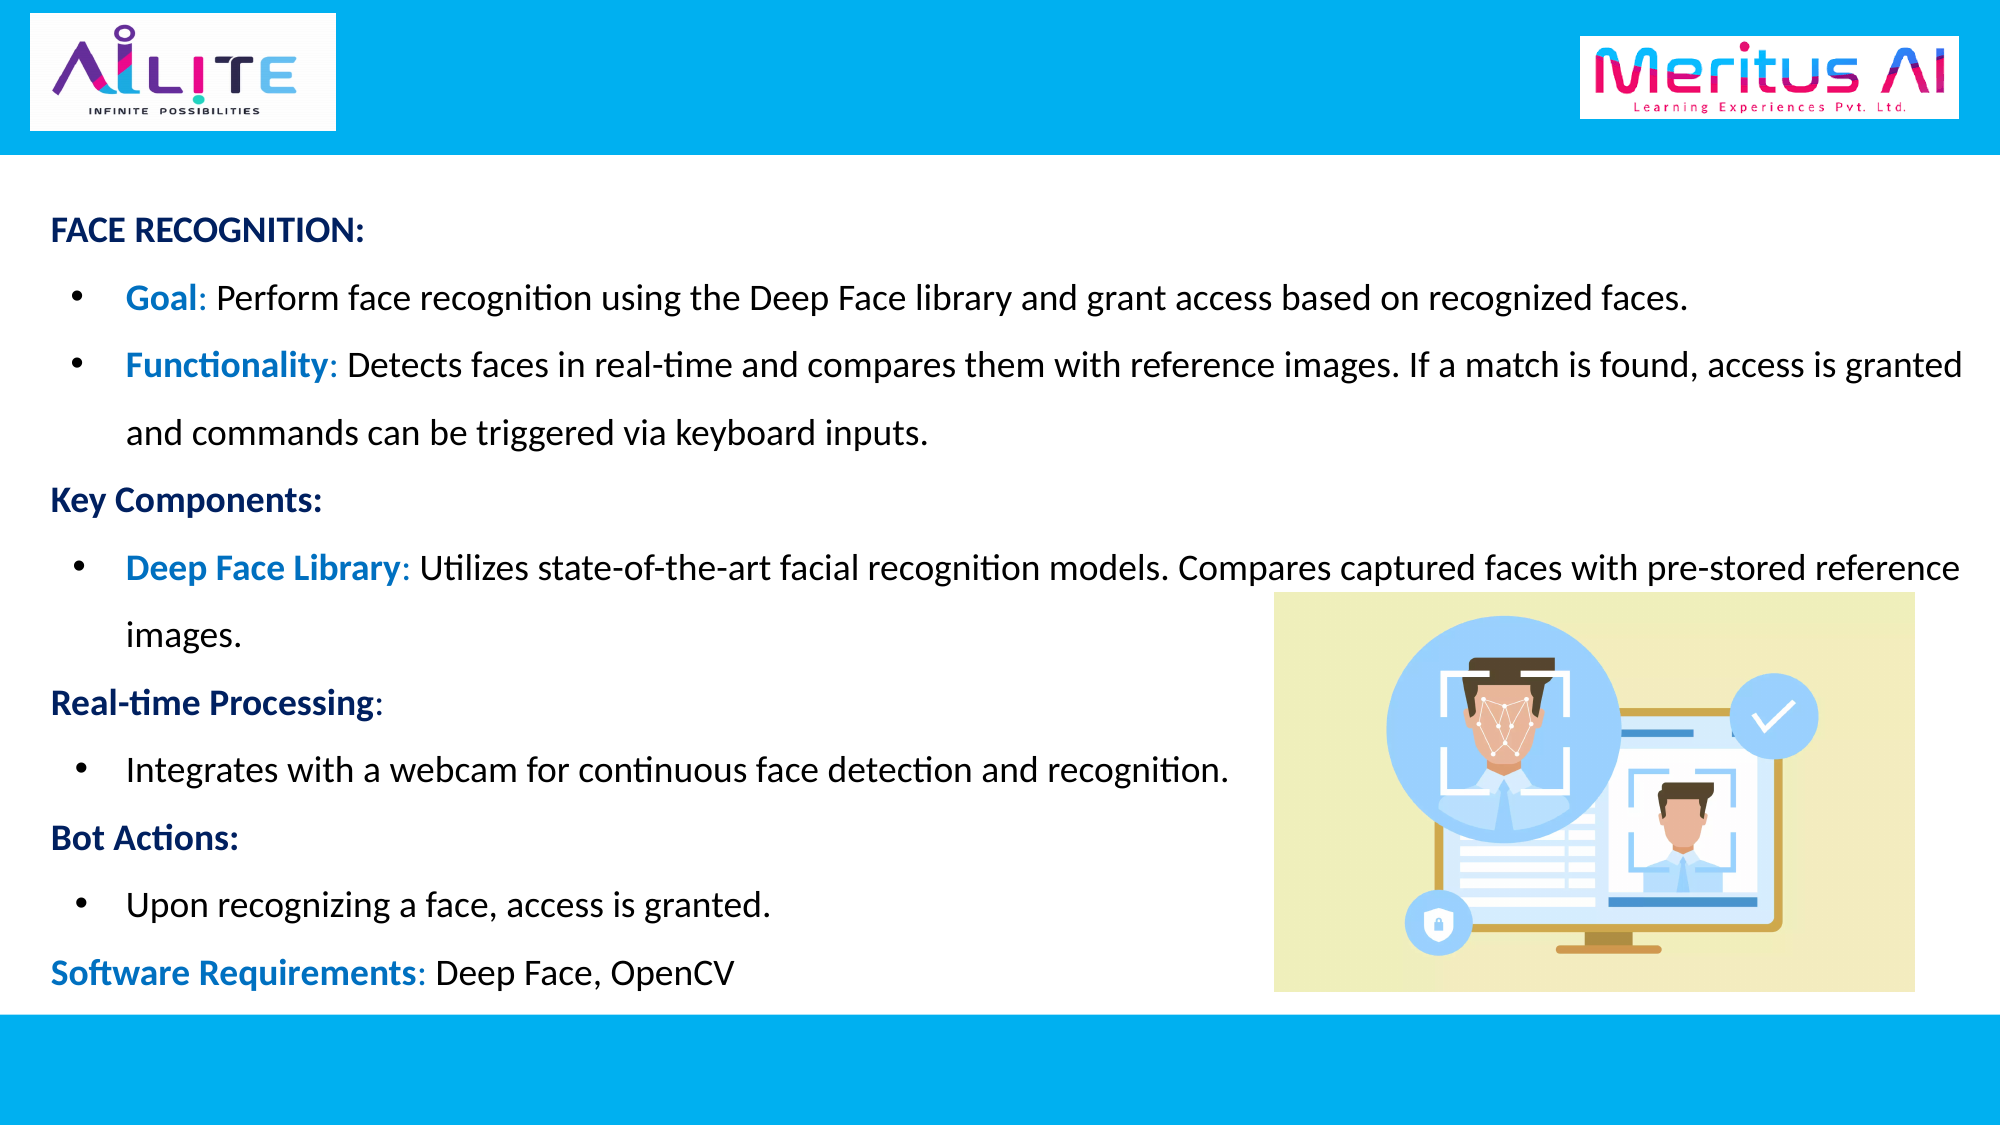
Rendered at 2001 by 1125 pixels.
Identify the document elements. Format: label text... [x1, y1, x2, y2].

picture [1274, 591, 1915, 992]
text_box FACE RECOGNITION:​ Goal: Perform face recognition using the Deep Face library and grant access based on recognized faces.​ Functionality: Detects faces in real-time and compares them with reference images. If a match is found, access is granted and commands can be triggered via keyboard inputs.​ Key Components:​ Deep Face Library: Utilizes state-of-the-art facial recognition models. Compares captured faces with pre-stored reference images.​ Real-time Processing:​ Integrates with a webcam for continuous face detection and recognition.​ Bot Actions:​ Upon recognizing a face, access is granted.​ Software Requirements: Deep Face, OpenCV [35, 175, 2000, 1001]
text_box [0, 1012, 2000, 1125]
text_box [0, 0, 2000, 156]
